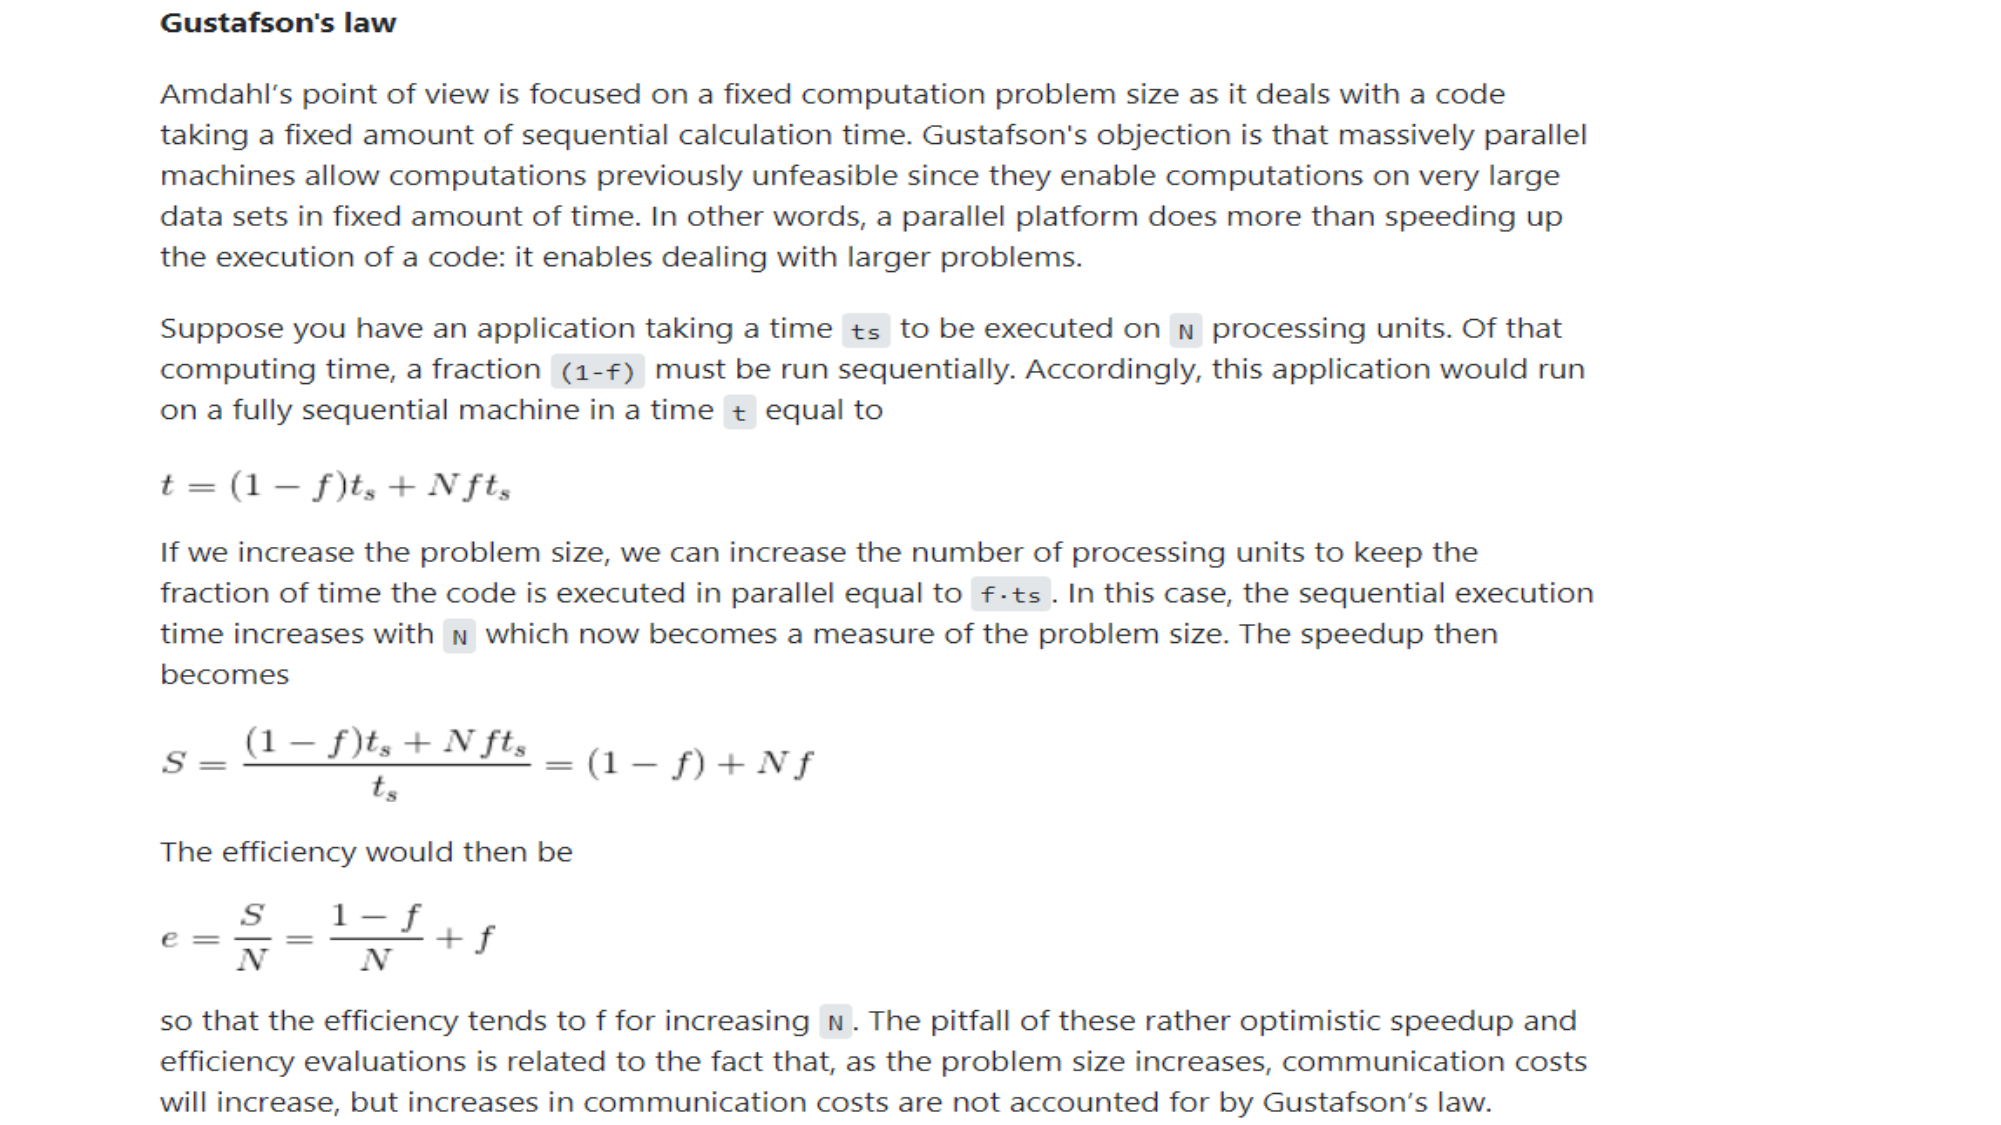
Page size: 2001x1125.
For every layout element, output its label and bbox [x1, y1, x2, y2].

picture [100, 0, 1644, 1125]
